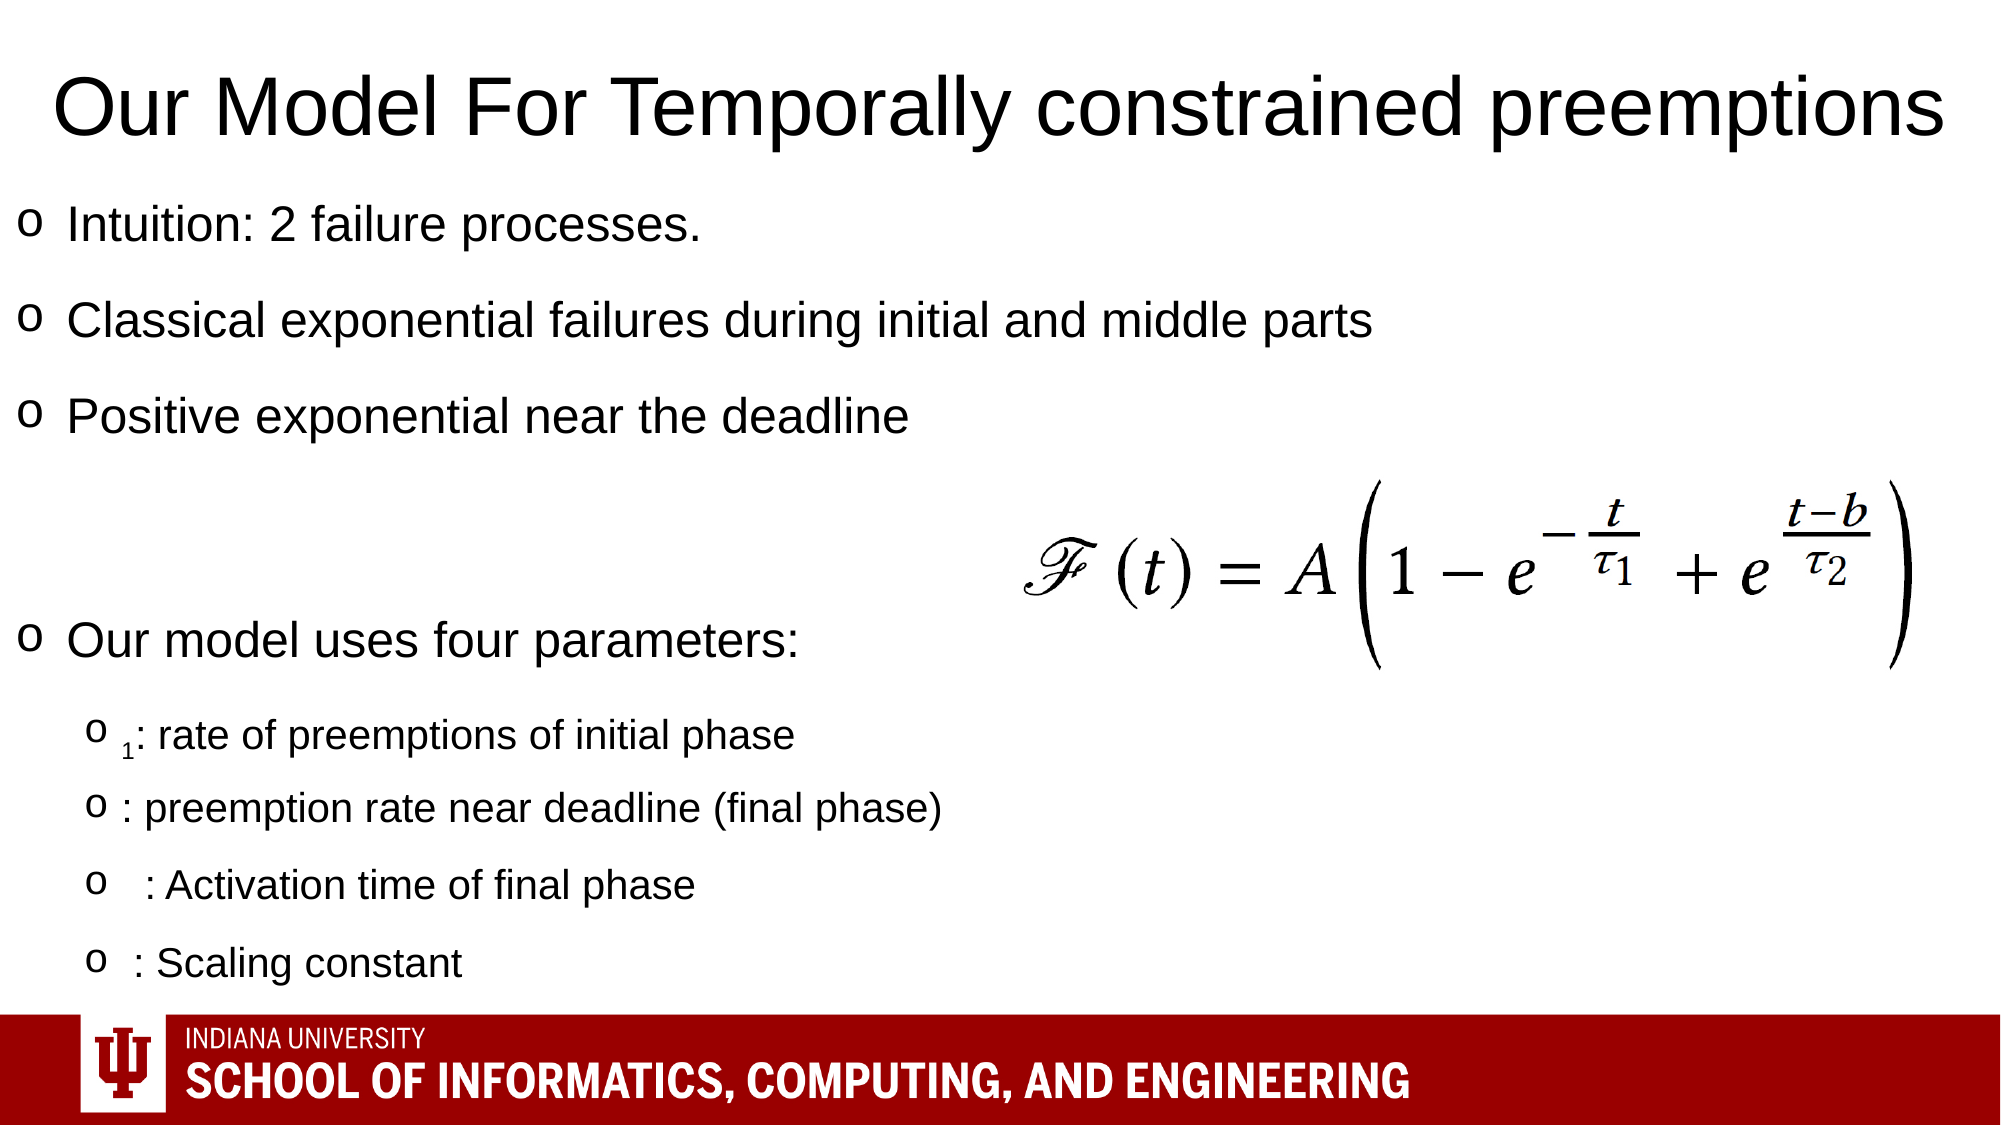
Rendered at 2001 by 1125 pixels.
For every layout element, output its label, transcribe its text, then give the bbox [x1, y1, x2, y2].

picture [999, 457, 1927, 690]
picture [0, 0, 2001, 1125]
title Our Model For Temporally constrained preemptions [0, 0, 2000, 218]
list Intuition: 2 failure processes. Classical exponential failures during initial and middle parts Positive exponential near the deadline Our model uses four parameters: [0, 218, 2000, 780]
